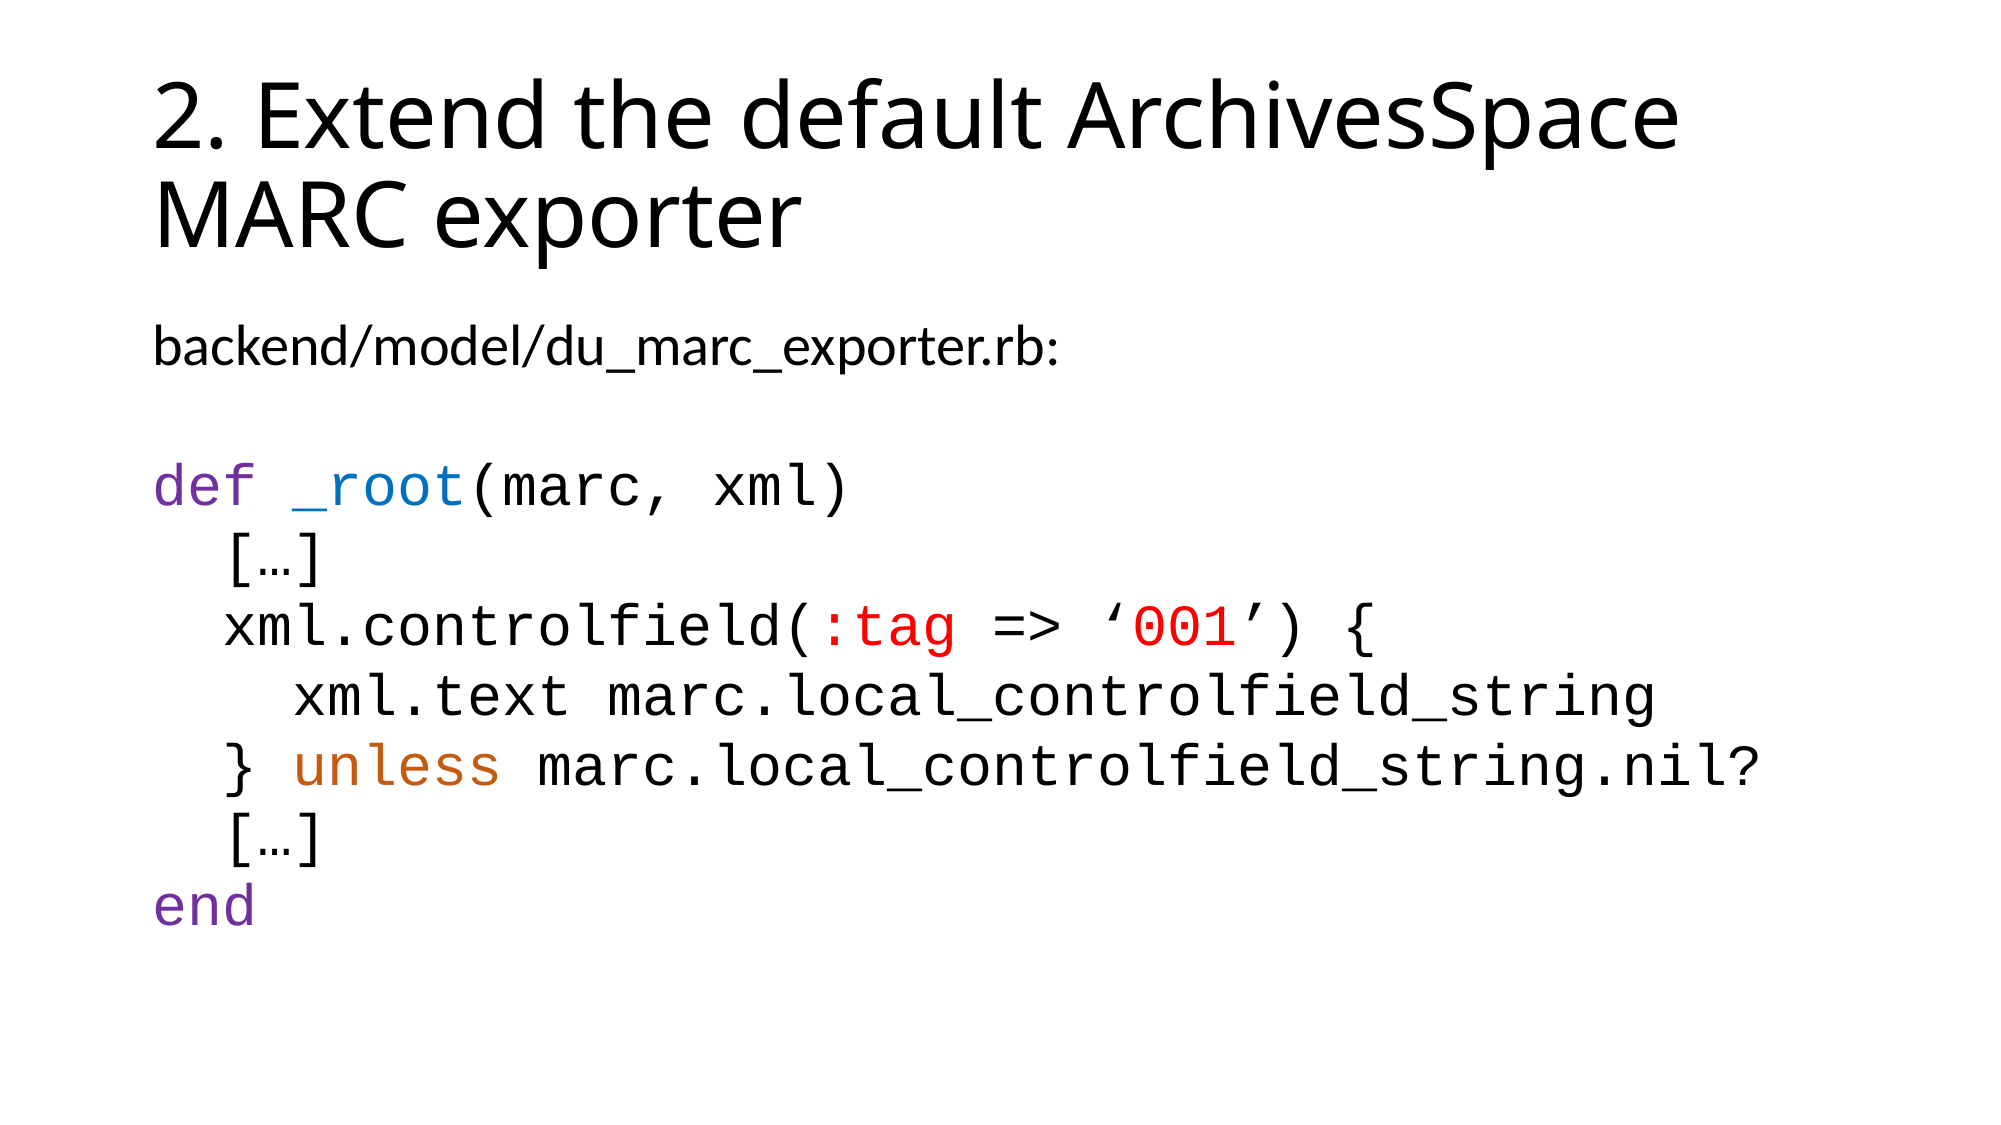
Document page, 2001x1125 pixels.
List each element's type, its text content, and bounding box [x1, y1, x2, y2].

title 2. Extend the default ArchivesSpace MARC exporter [137, 59, 1863, 278]
list backend/model/du_marc_exporter.rb: def _root(marc, xml) […] xml.controlfield(:tag => ‘001’) { xml.text marc.local_controlfield_string } unless marc.local_controlfield_string.nil? […] end [137, 299, 1863, 1014]
